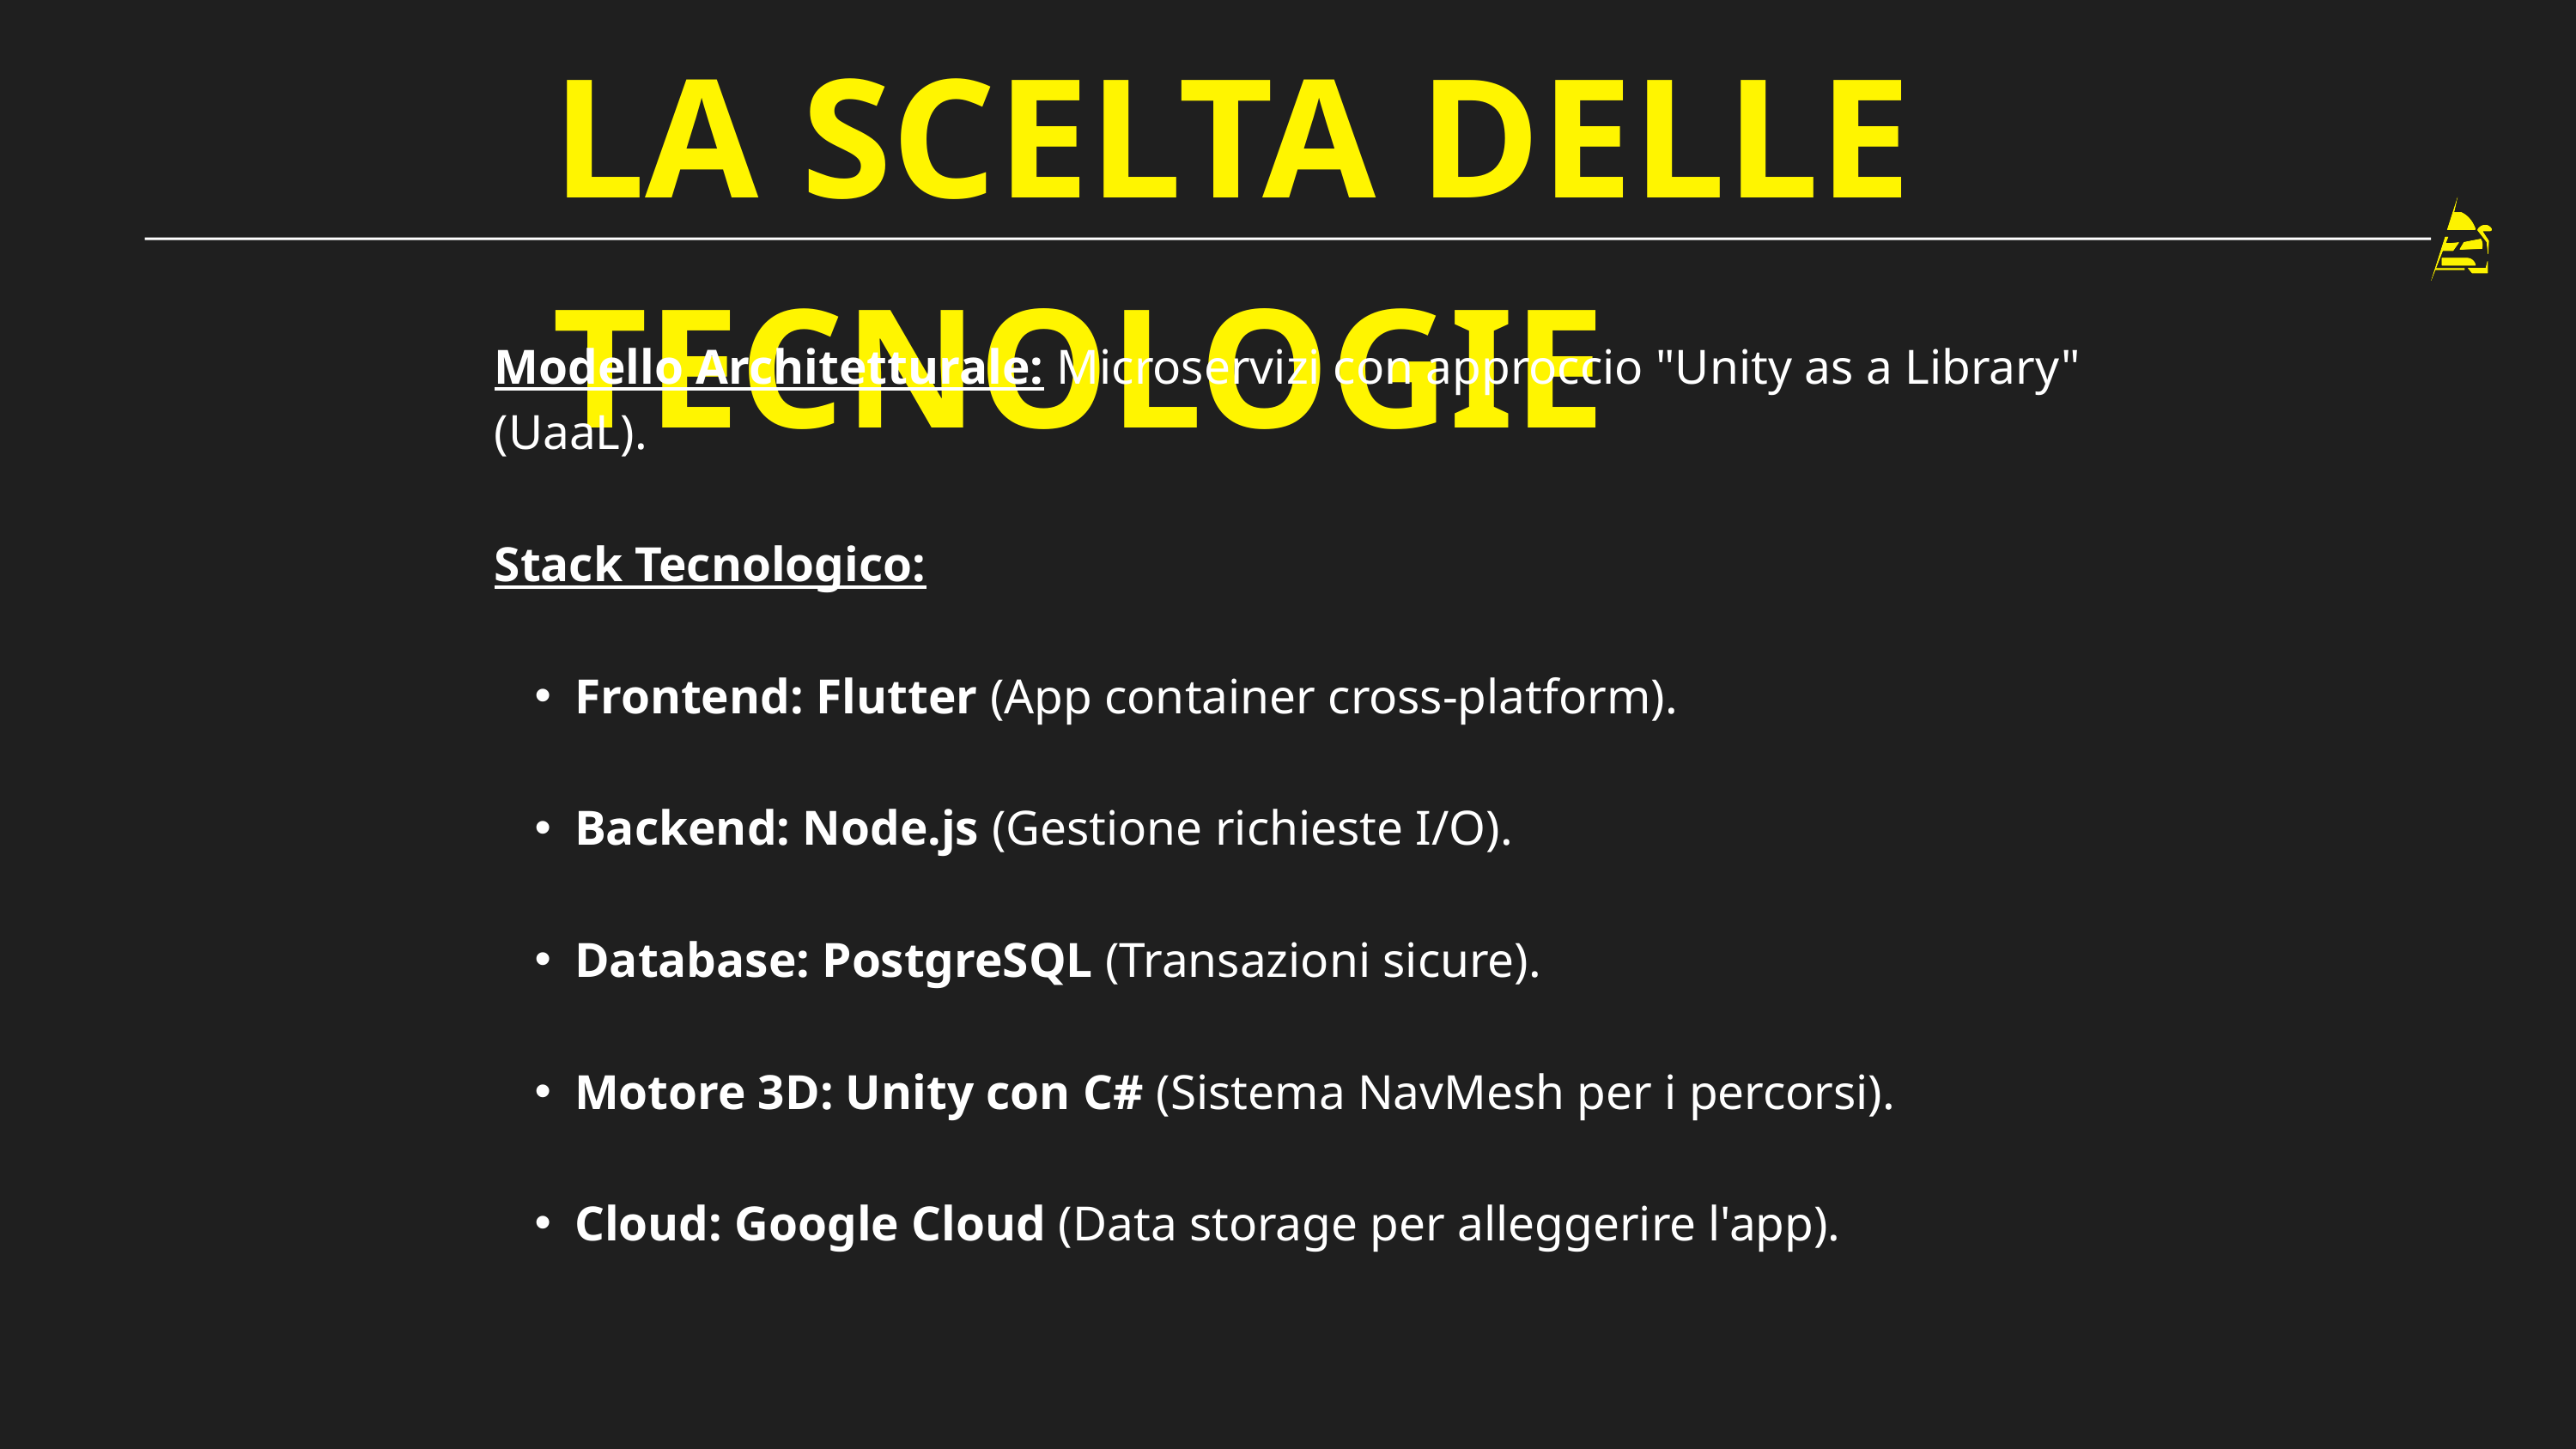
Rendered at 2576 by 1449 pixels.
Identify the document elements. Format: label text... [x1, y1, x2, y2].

text_box [2431, 197, 2493, 281]
text_box LA SCELTA DELLE TECNOLOGIE [552, 0, 2024, 327]
text_box Modello Architetturale: Microservizi con approccio "Unity as a Library" (UaaL). Stack Tecnologico: Frontend: Flutter (App container cross-platform). Backend: Node.js (Gestione richieste I/O). Database: PostgreSQL (Transazioni sicure). Motore 3D: Unity con C# (Sistema NavMesh per i percorsi). Cloud: Google Cloud (Data storage per alleggerire l'app). [494, 327, 2082, 1317]
